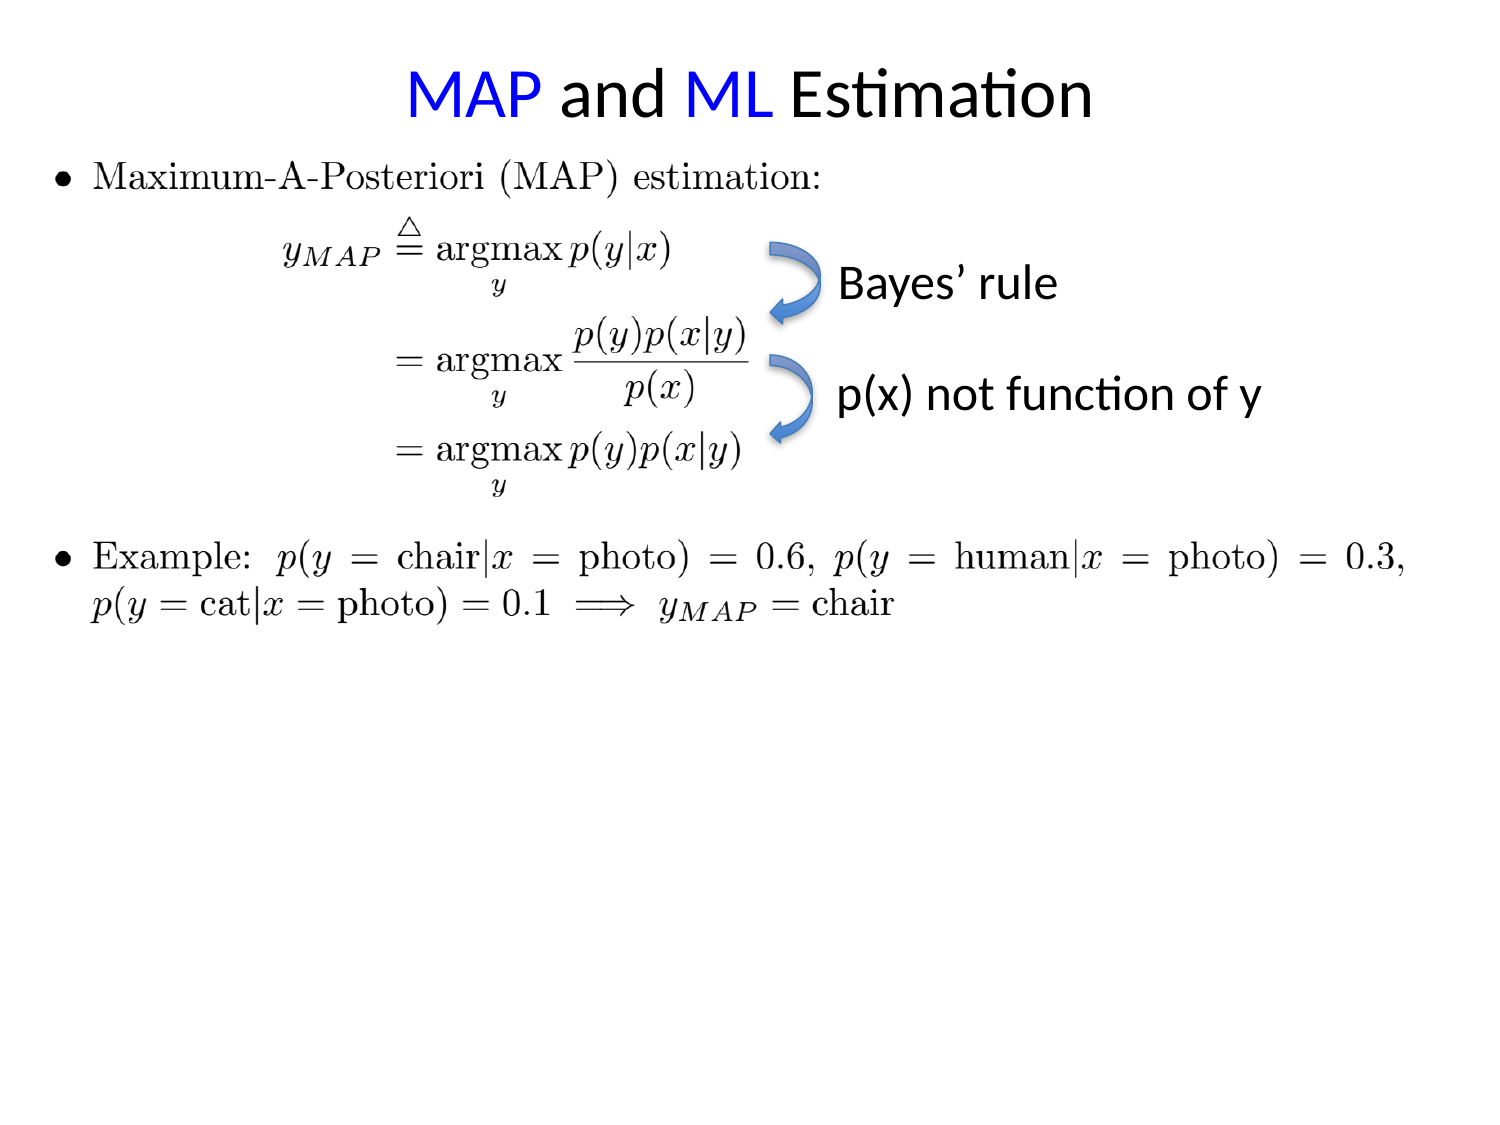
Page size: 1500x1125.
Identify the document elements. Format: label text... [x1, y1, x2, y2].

picture [54, 158, 1405, 653]
title MAP and ML Estimation [75, 0, 1425, 183]
